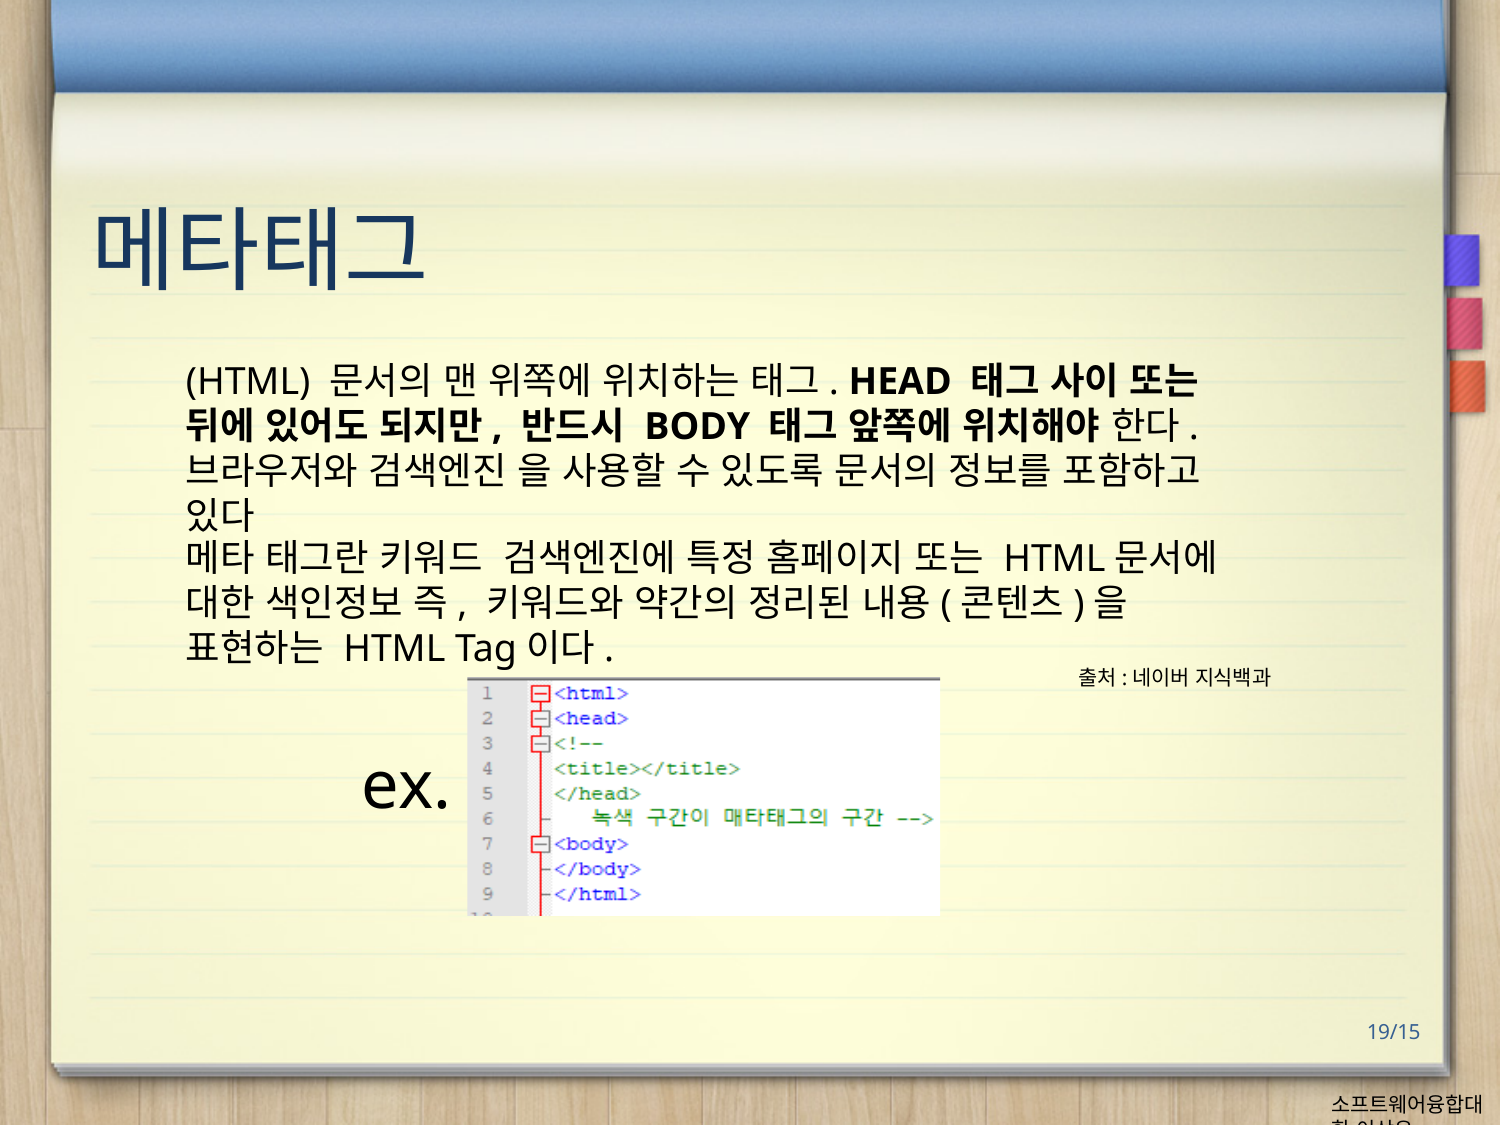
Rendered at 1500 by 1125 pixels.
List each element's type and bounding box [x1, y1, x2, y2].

text_box [346, 677, 941, 916]
picture [0, 0, 1500, 1125]
